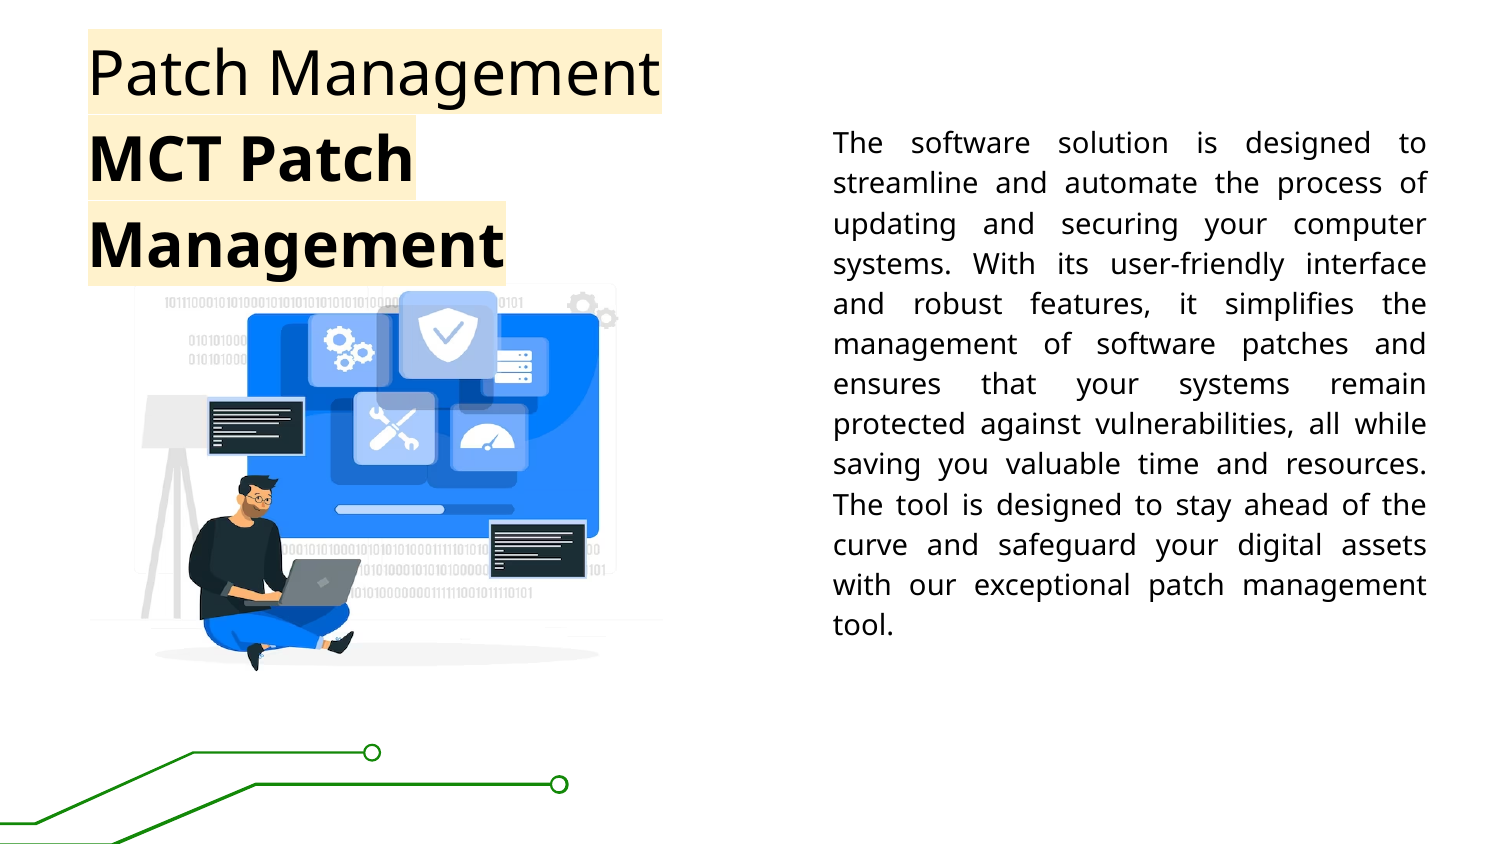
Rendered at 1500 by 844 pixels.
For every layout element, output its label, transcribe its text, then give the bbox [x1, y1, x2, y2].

picture [89, 227, 664, 740]
title Patch Management MCT Patch Management [72, 0, 743, 360]
text_box The software solution is designed to streamline and automate the process of updating and securing your computer systems. With its user-friendly interface and robust features, it simplifies the management of software patches and ensures that your systems remain protected against vulnerabilities, all while saving you valuable time and resources. The tool is designed to stay ahead of the curve and safeguard your digital assets with our exceptional patch management tool. [817, 104, 1443, 657]
